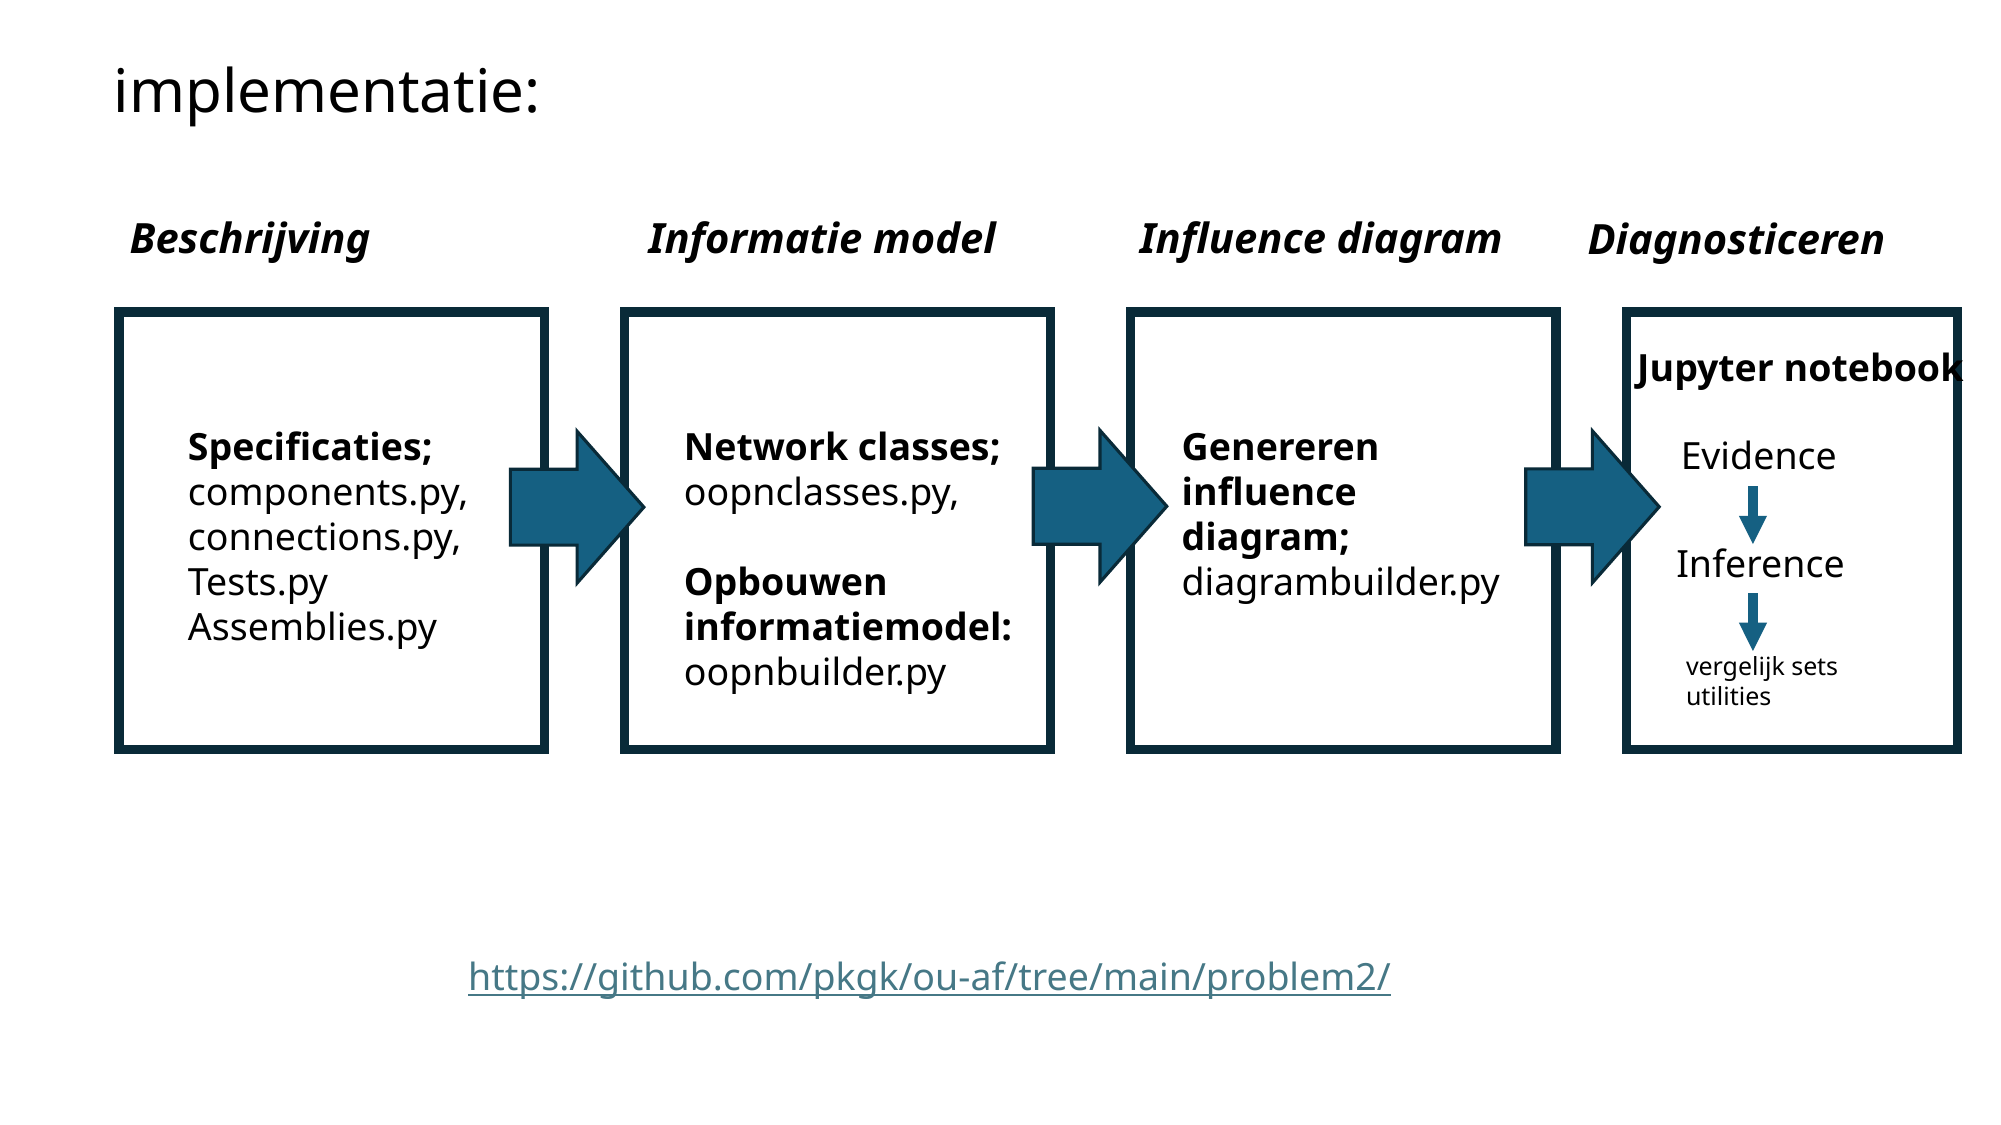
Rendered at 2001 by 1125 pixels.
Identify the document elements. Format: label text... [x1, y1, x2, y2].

text_box [1625, 310, 1959, 337]
text_box Beschrijving [114, 204, 397, 270]
text_box Evidence [1666, 424, 1862, 485]
text_box [1129, 511, 1558, 751]
text_box [1625, 397, 1959, 751]
text_box Genereren influence diagram; diagrambuilder.py [1166, 416, 1548, 611]
text_box [1031, 426, 1169, 587]
text_box [508, 427, 646, 588]
text_box implementatie: [98, 53, 1824, 134]
text_box https://github.com/pkgk/ou-af/tree/main/problem2/ [453, 945, 1454, 1012]
text_box [117, 310, 546, 751]
text_box Influence diagram [1125, 204, 1518, 270]
text_box Specificaties; components.py, connections.py, Tests.py Assemblies.py [173, 416, 542, 656]
text_box Jupyter notebook [1622, 337, 1979, 397]
text_box vergelijk sets utilities [1671, 642, 1930, 718]
text_box Inference [1661, 532, 1880, 593]
text_box Network classes; oopnclasses.py, Opbouwen informatiemodel: oopnbuilder.py [669, 416, 1038, 701]
text_box Diagnosticeren [1572, 205, 1911, 270]
text_box [1524, 426, 1662, 587]
text_box [623, 310, 1052, 751]
text_box Informatie model [633, 204, 1067, 270]
text_box [1129, 310, 1558, 501]
